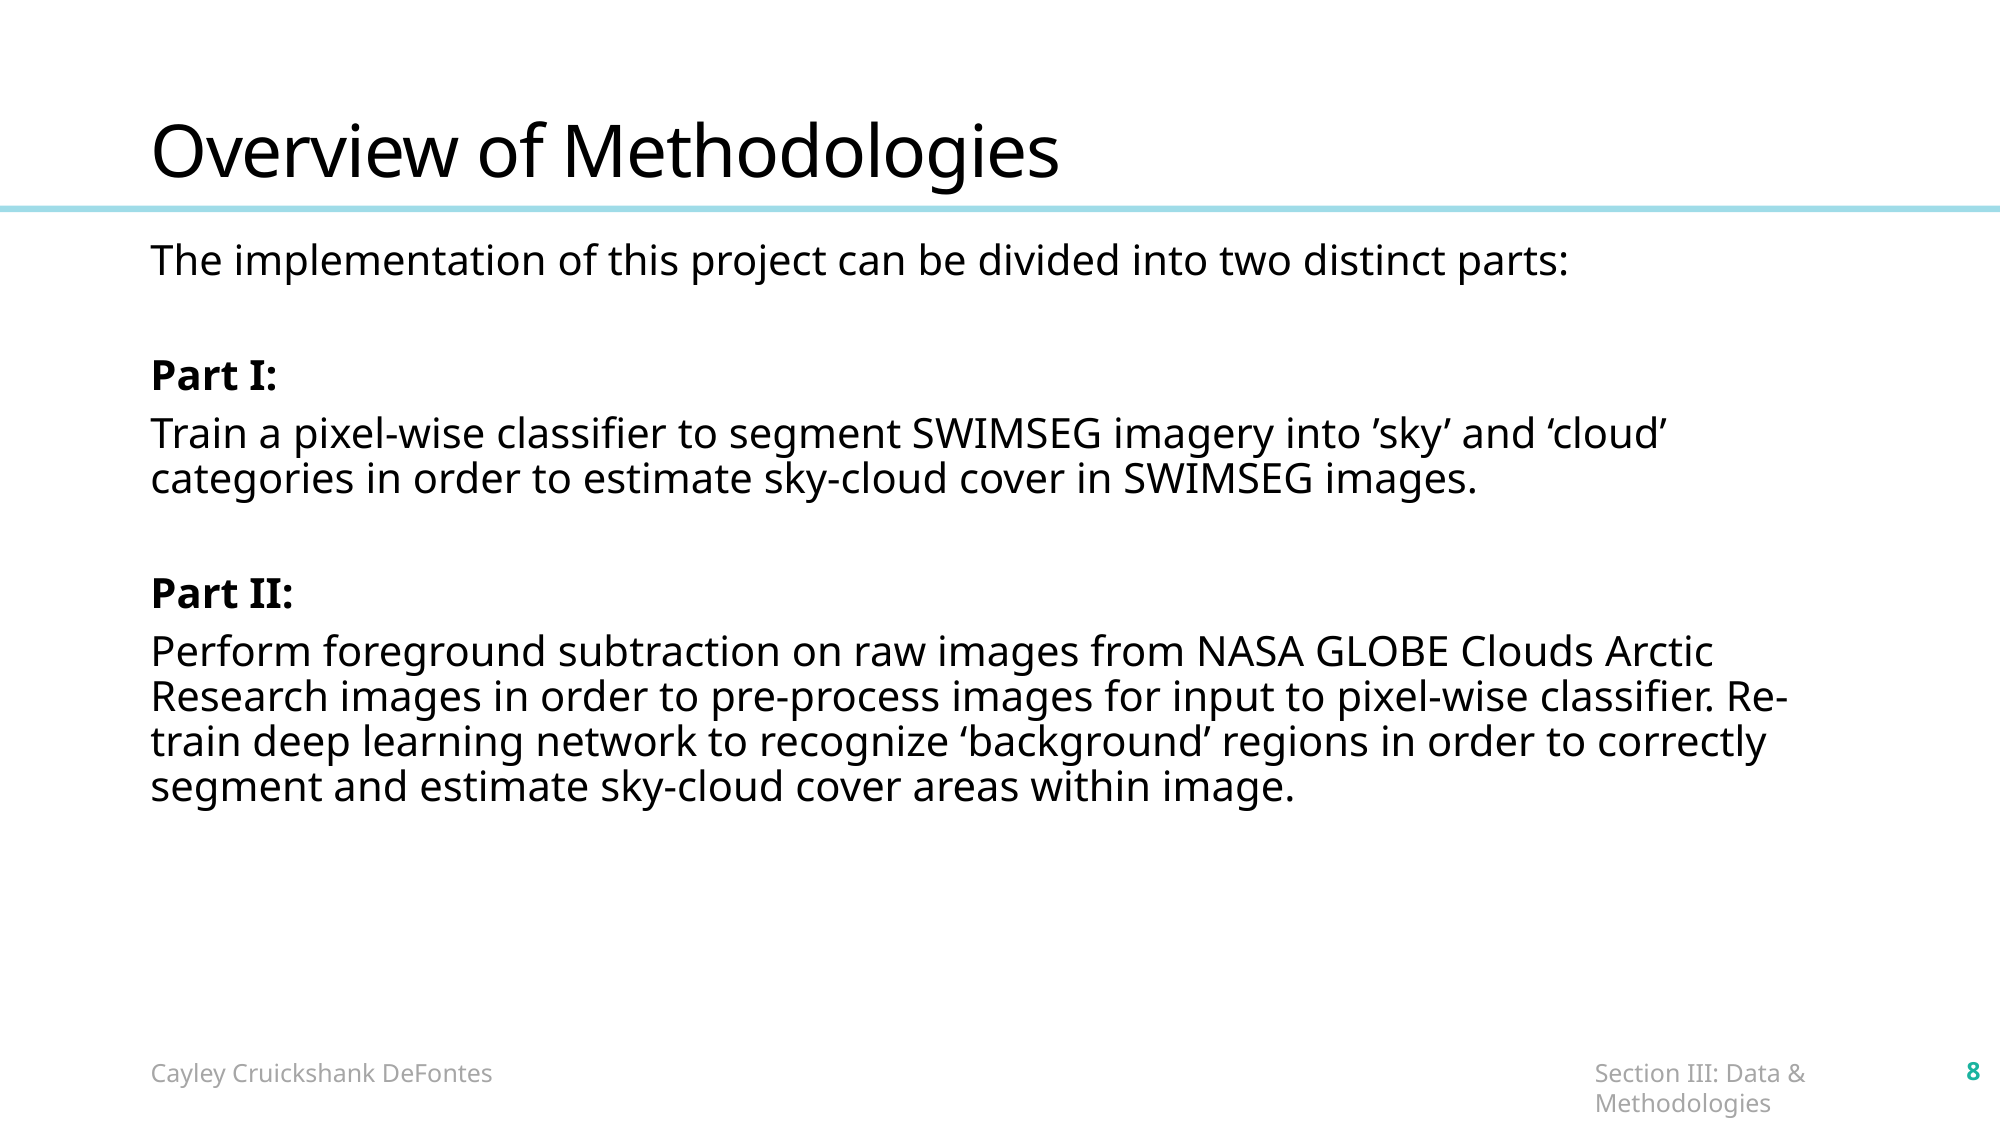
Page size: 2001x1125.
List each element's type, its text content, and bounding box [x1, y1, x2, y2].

text_box The implementation of this project can be divided into two distinct parts: Part I: Train a pixel-wise classifier to segment SWIMSEG imagery into ’sky’ and ‘cloud’ categories in order to estimate sky-cloud cover in SWIMSEG images. Part II: Perform foreground subtraction on raw images from NASA GLOBE Clouds Arctic Research images in order to pre-process images for input to pixel-wise classifier. Re-train deep learning network to recognize ‘background’ regions in order to correctly segment and estimate sky-cloud cover areas within image. [135, 232, 1835, 982]
slide_number 8 [1744, 1042, 1996, 1103]
text_box Overview of Methodologies [135, 107, 1476, 205]
footer Cayley Cruickshank DeFontes [135, 1042, 1106, 1103]
text_box Section III: Data & Methodologies [1580, 1049, 1972, 1125]
